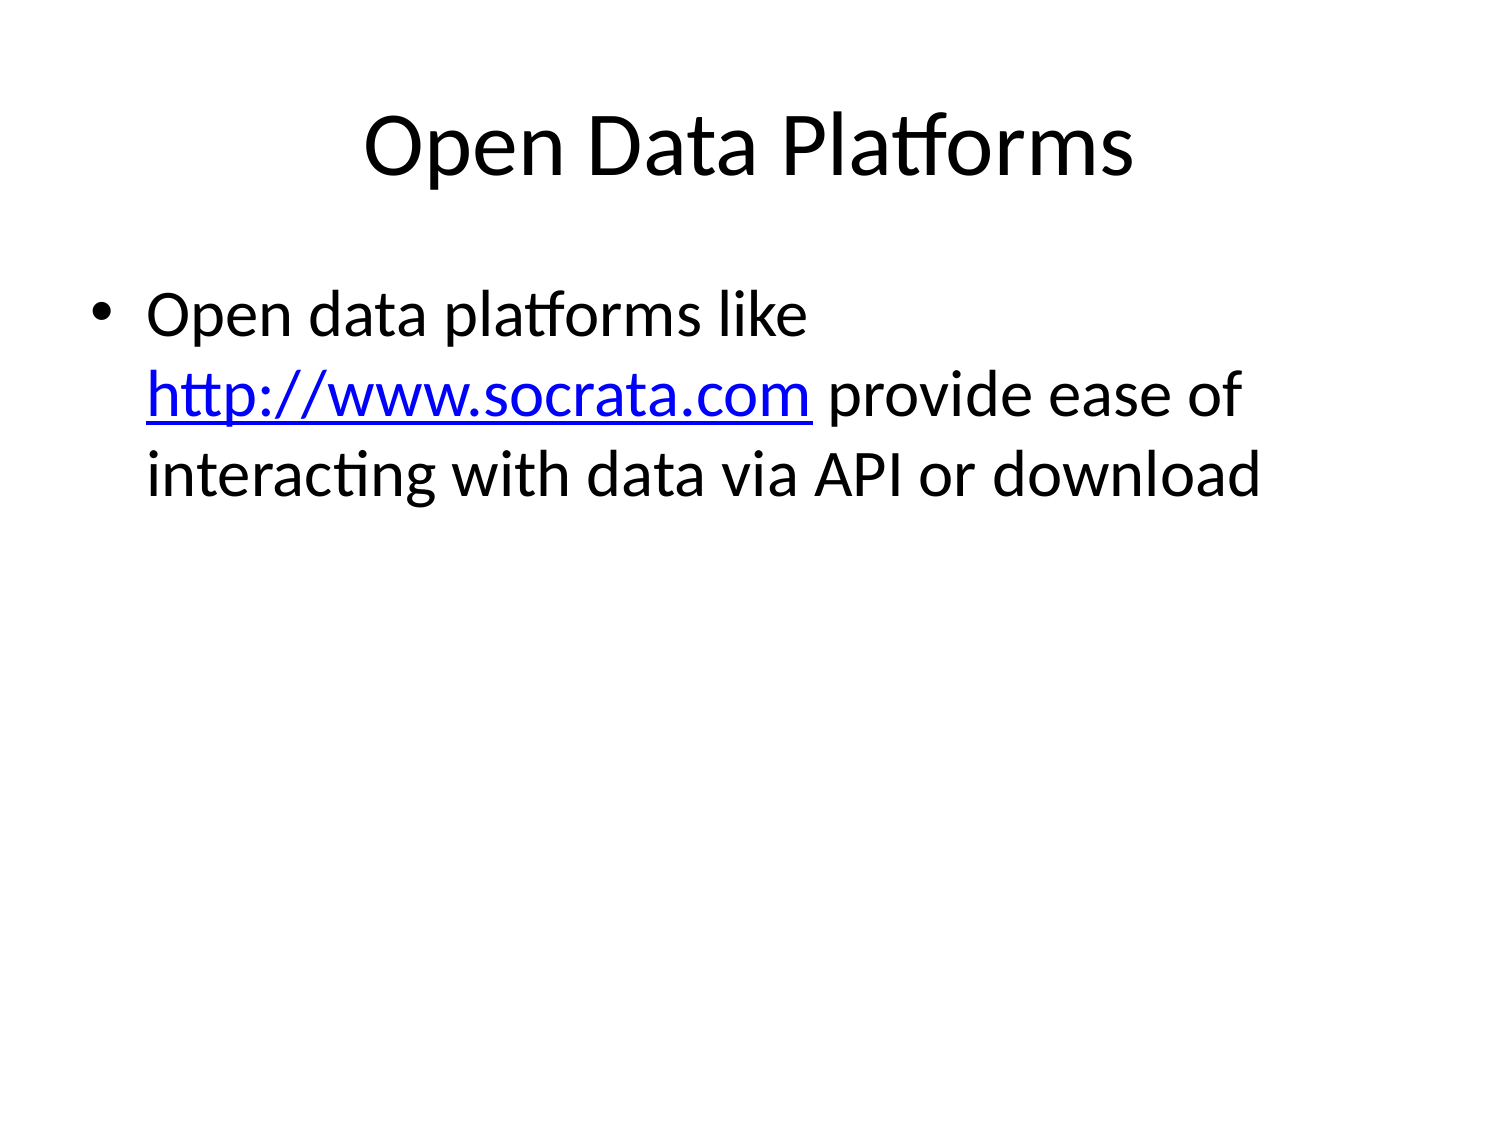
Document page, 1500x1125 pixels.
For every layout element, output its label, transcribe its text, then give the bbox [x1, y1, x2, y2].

list Open data platforms like http://www.socrata.com provide ease of interacting with data via API or download [75, 262, 1425, 1005]
title Open Data Platforms [75, 45, 1425, 233]
